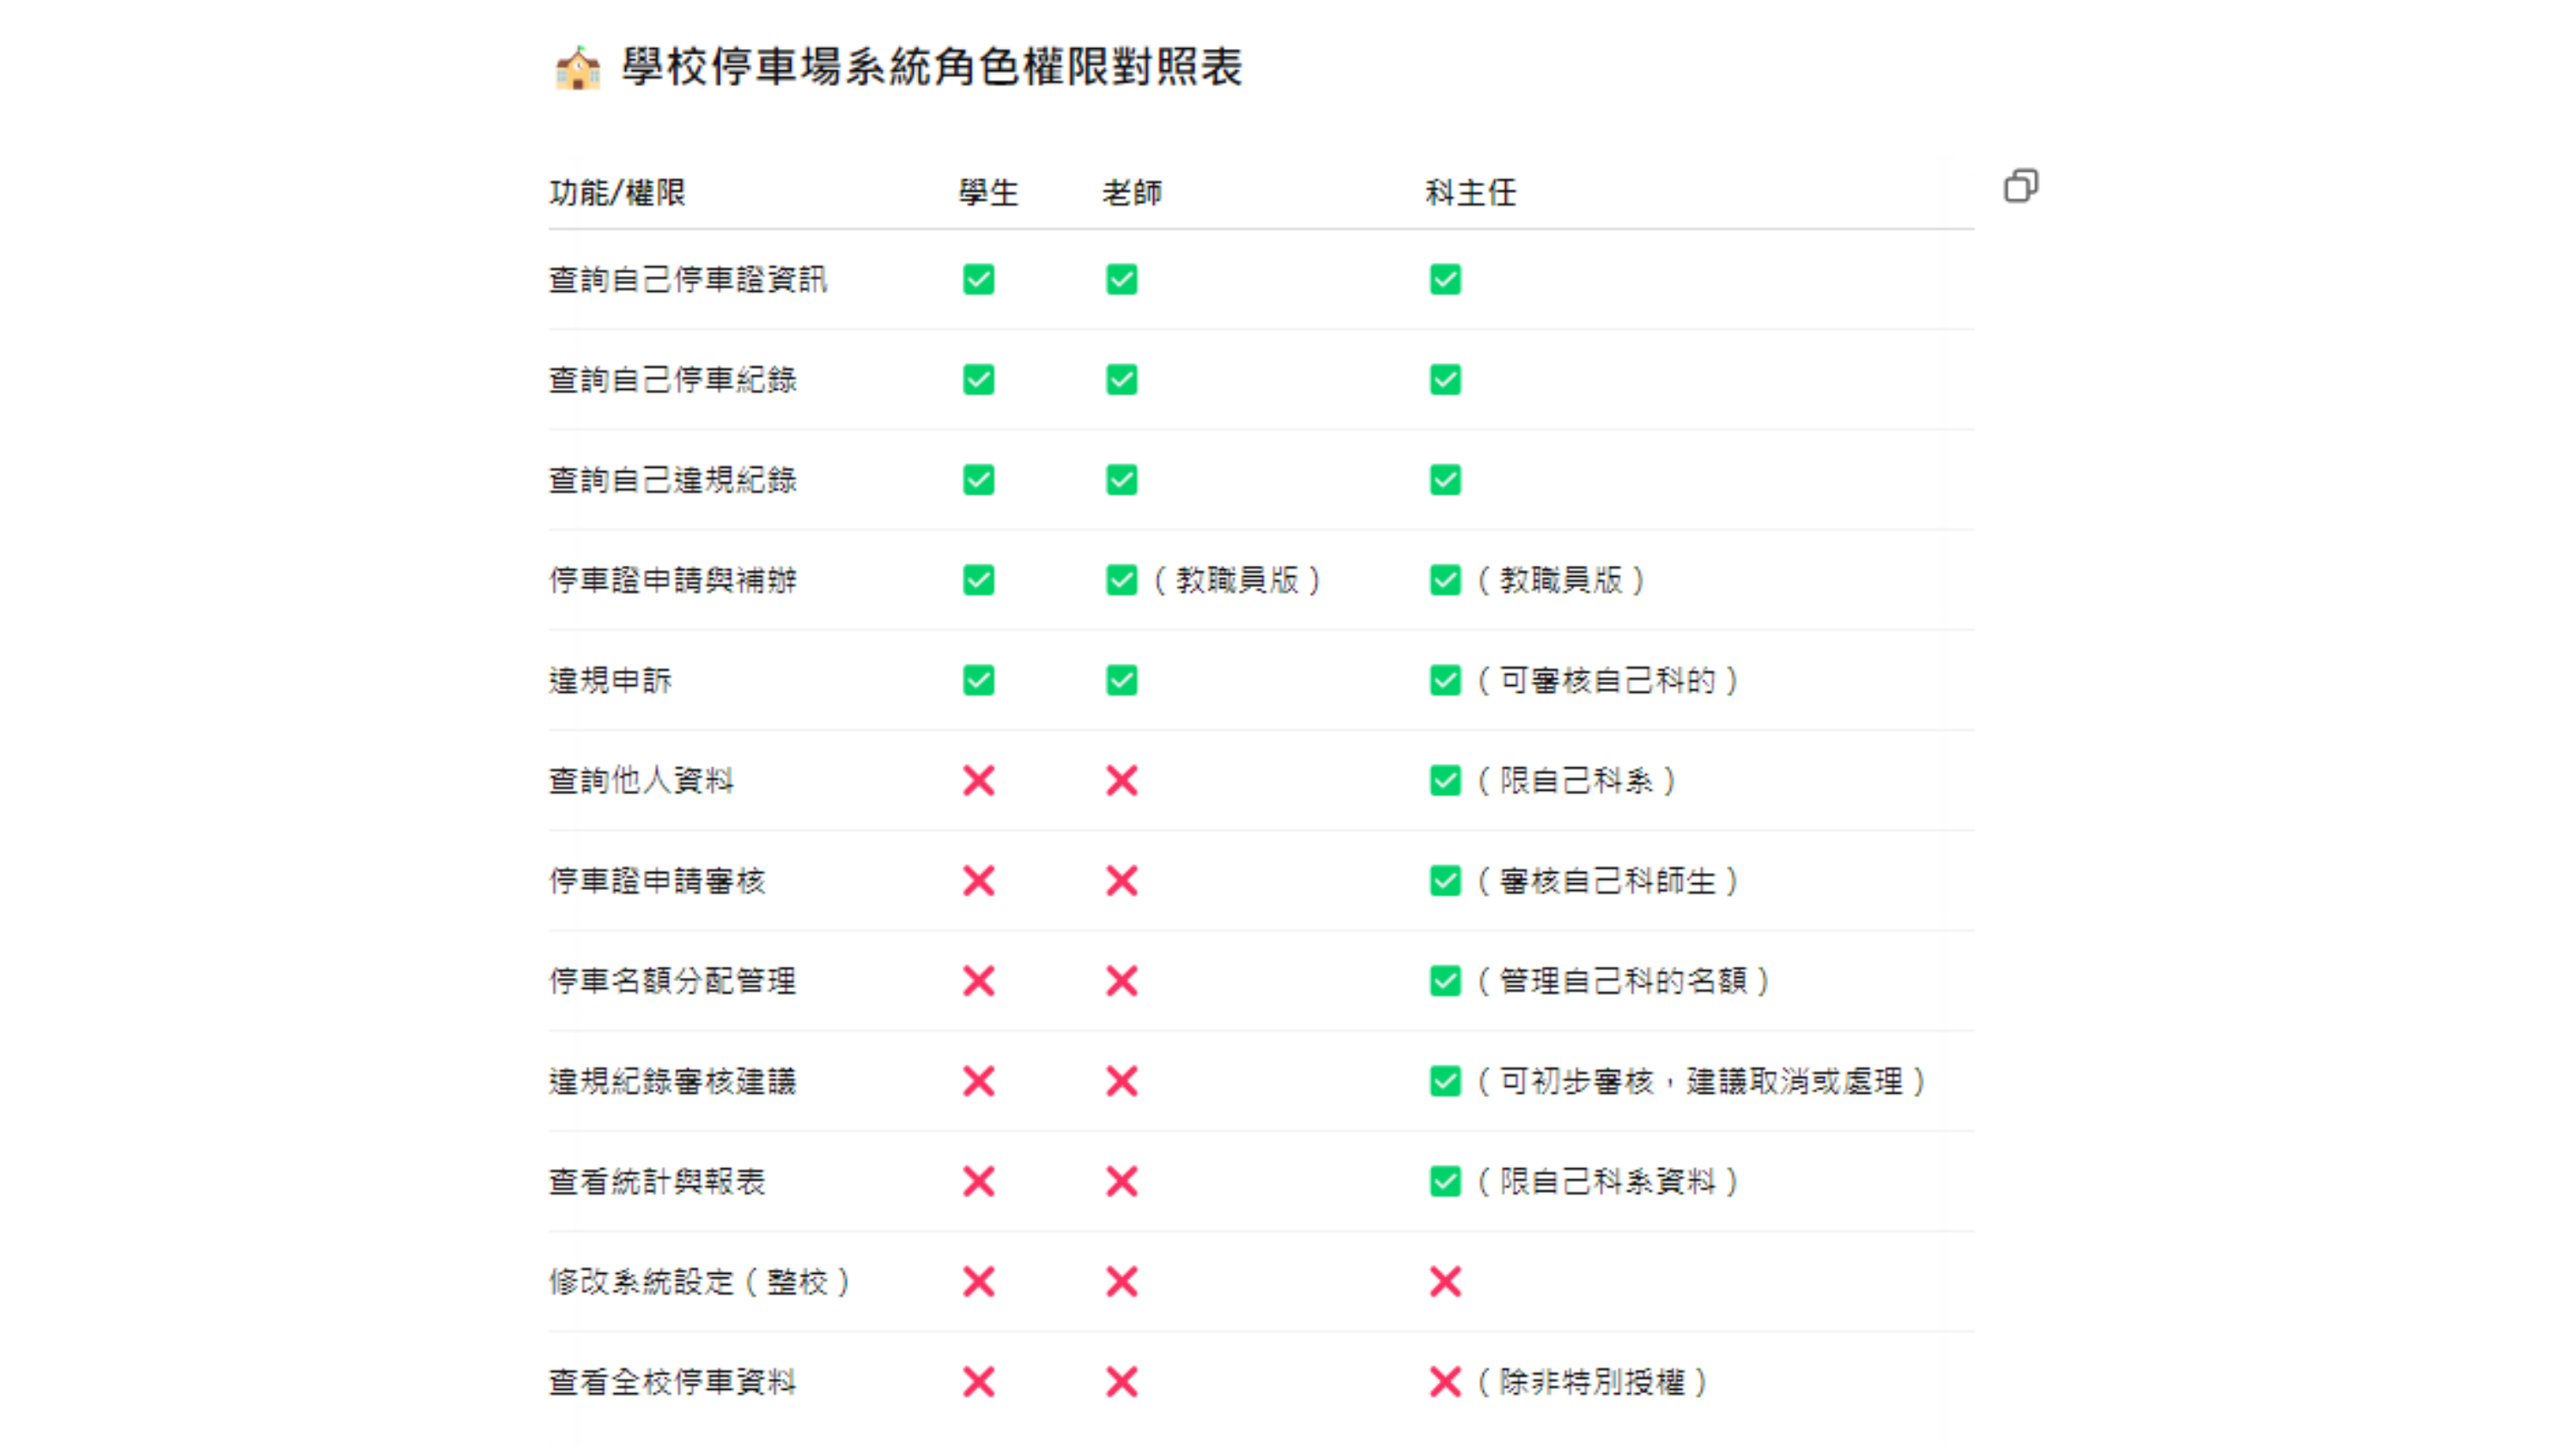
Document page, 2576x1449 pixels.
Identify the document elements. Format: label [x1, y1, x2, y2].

text_box [505, 0, 2071, 1449]
